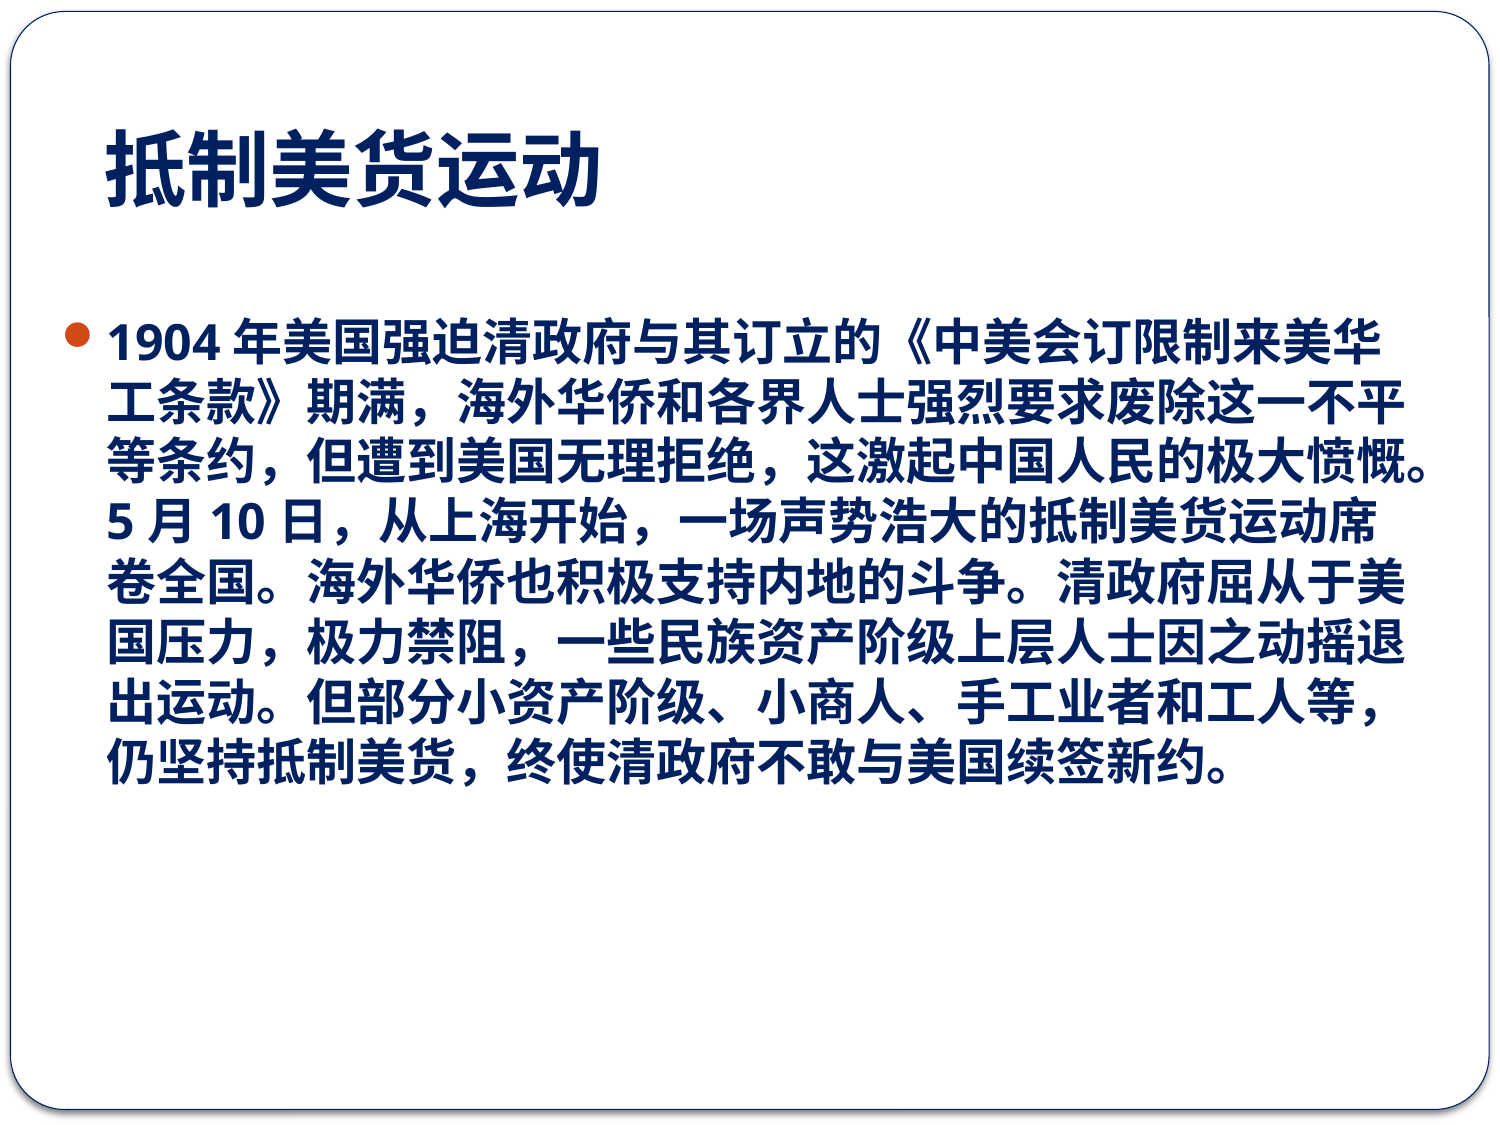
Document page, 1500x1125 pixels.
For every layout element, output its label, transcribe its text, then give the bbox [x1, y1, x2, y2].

list 1904年美国强迫清政府与其订立的《中美会订限制来美华工条款》期满，海外华侨和各界人士强烈要求废除这一不平等条约，但遭到美国无理拒绝，这激起中国人民的极大愤慨。5月10日，从上海开始，一场声势浩大的抵制美货运动席卷全国。海外华侨也积极支持内地的斗争。清政府屈从于美国压力，极力禁阻，一些民族资产阶级上层人士因之动摇退出运动。但部分小资产阶级、小商人、手工业者和工人等，仍坚持抵制美货，终使清政府不敢与美国续签新约。 [46, 302, 1425, 821]
title 抵制美货运动 [88, 45, 1425, 233]
